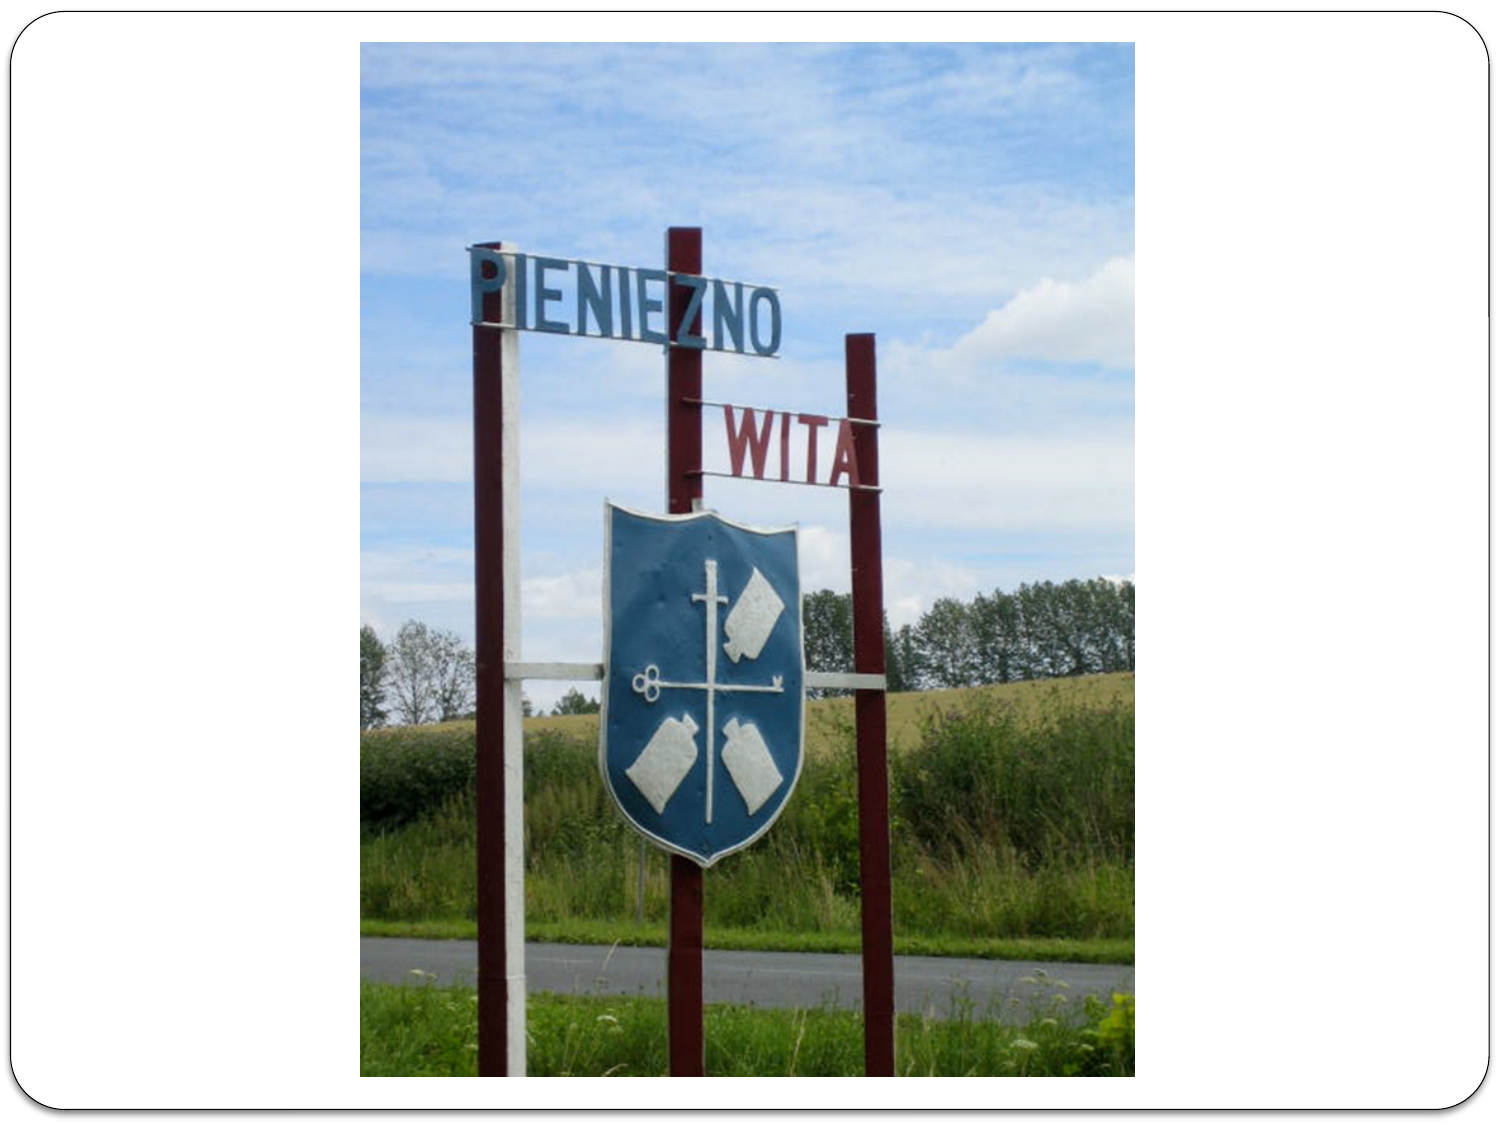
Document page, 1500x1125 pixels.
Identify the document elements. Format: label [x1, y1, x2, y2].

picture [359, 42, 1136, 1077]
